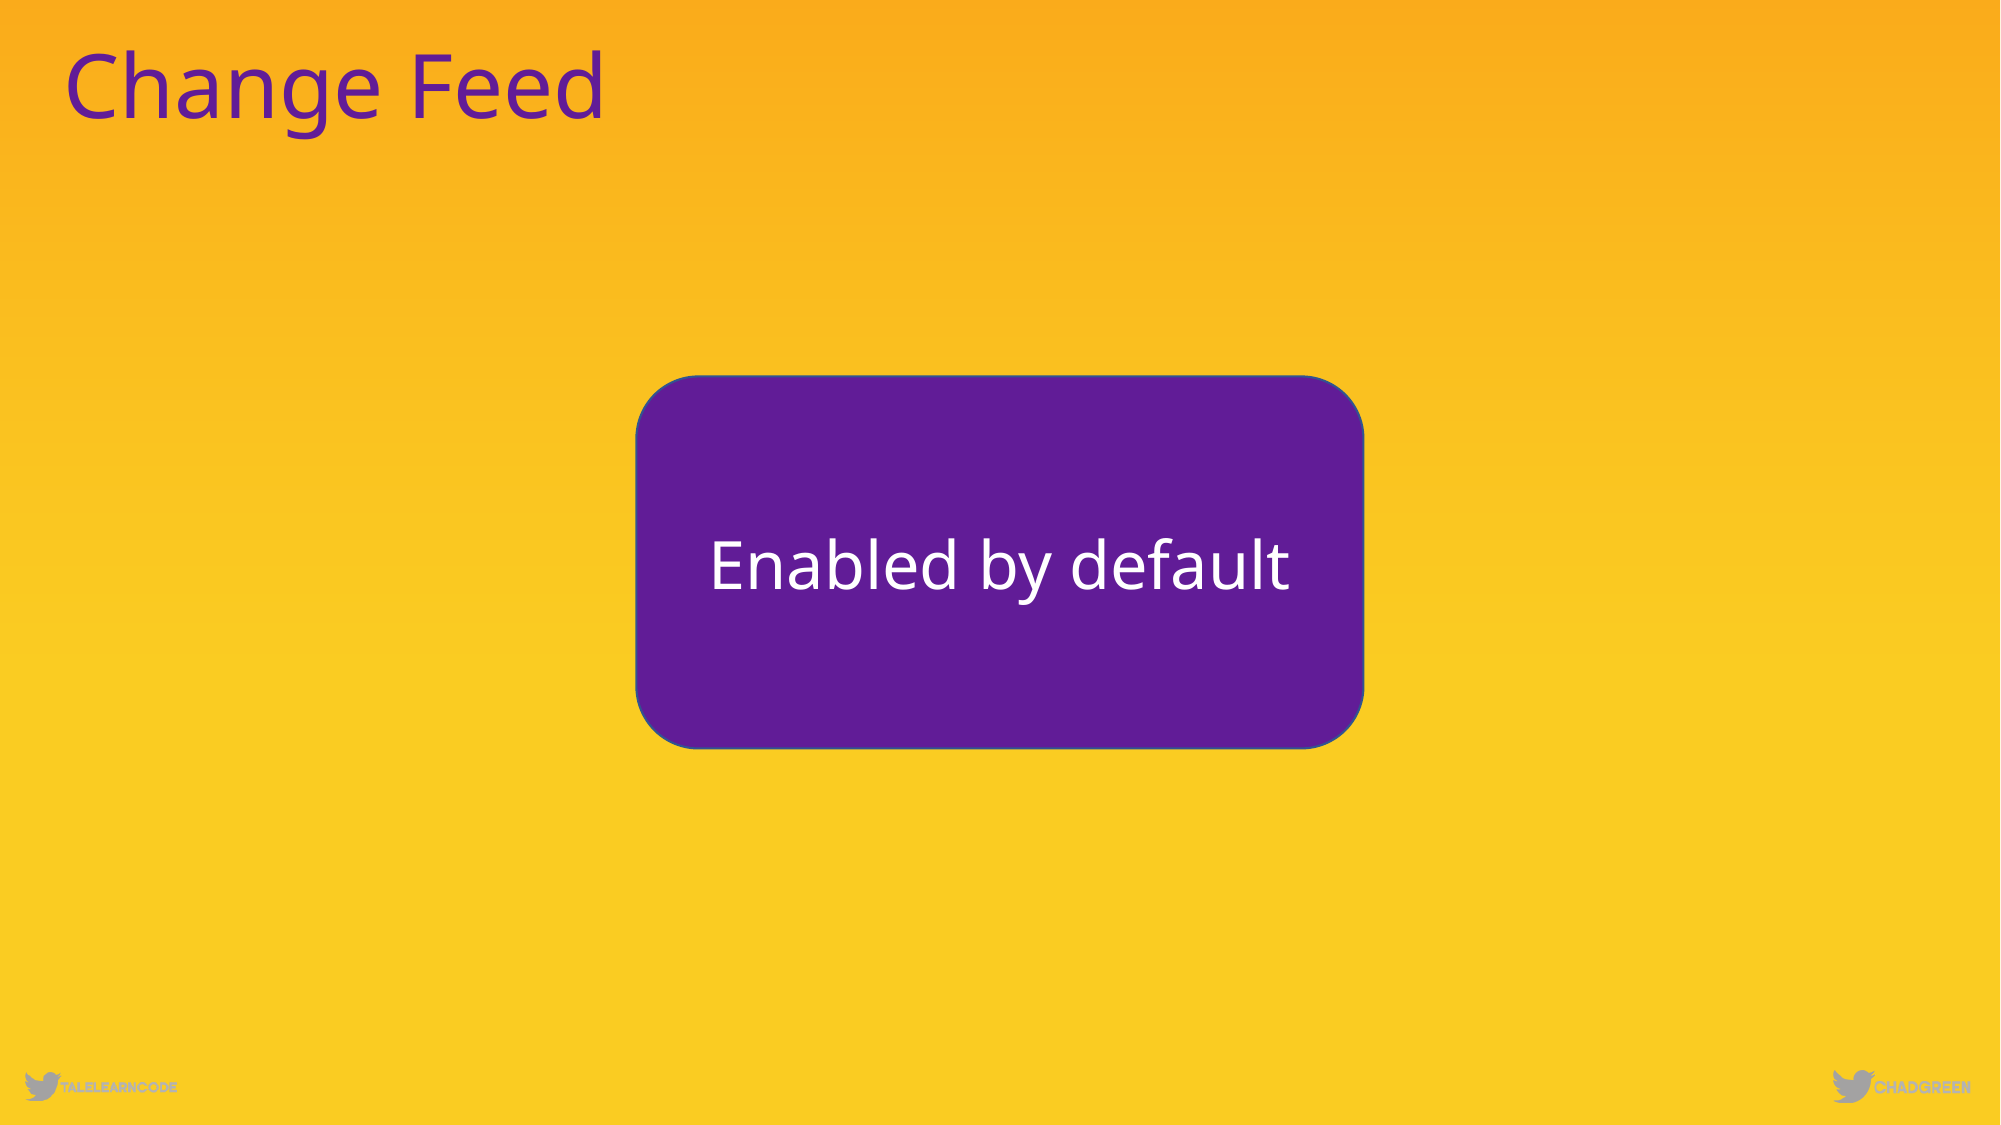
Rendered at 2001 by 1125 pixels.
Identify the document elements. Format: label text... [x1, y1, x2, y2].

title Change Feed [48, 34, 1947, 146]
text_box Enabled by default [635, 375, 1365, 750]
picture [0, 0, 2001, 1125]
